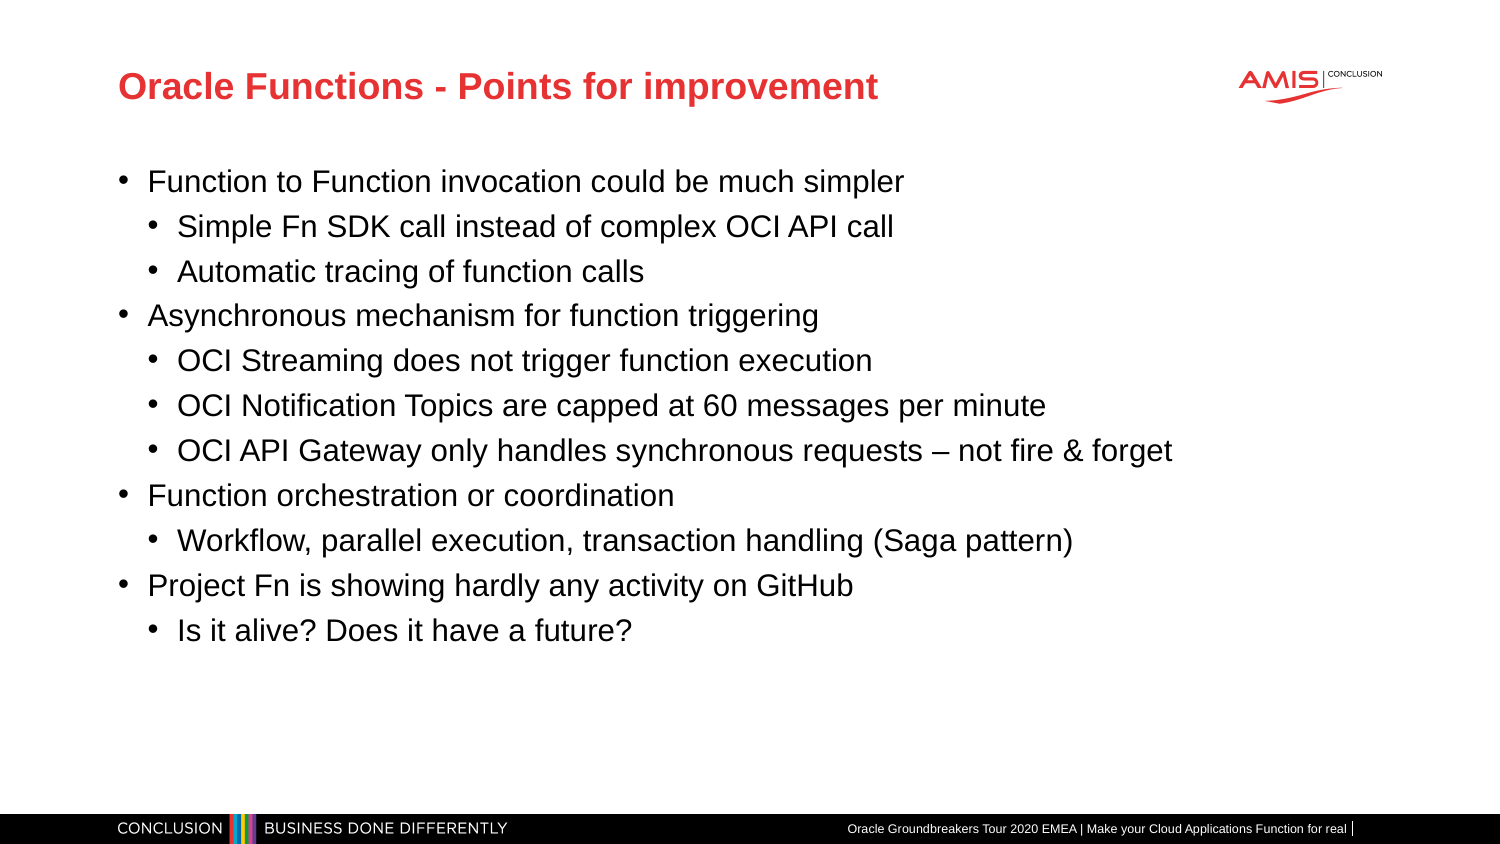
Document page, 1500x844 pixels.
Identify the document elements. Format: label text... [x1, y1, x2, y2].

picture [0, 814, 236, 844]
picture [1205, 59, 1388, 106]
title Oracle Functions - Points for improvement [118, 47, 1205, 130]
list Function to Function invocation could be much simpler Simple Fn SDK call instead of complex OCI API call Automatic tracing of function calls Asynchronous mechanism for function triggering OCI Streaming does not trigger function execution OCI Notification Topics are capped at 60 messages per minute OCI API Gateway only handles synchronous requests – not fire & forget Function orchestration or coordination Workflow, parallel execution, transaction handling (Saga pattern) Project Fn is showing hardly any activity on GitHub Is it alive? Does it have a future? [118, 153, 1205, 774]
footer Oracle Groundbreakers Tour 2020 EMEA | Make your Cloud Applications Function for real [814, 820, 1347, 839]
picture [239, 814, 1500, 844]
